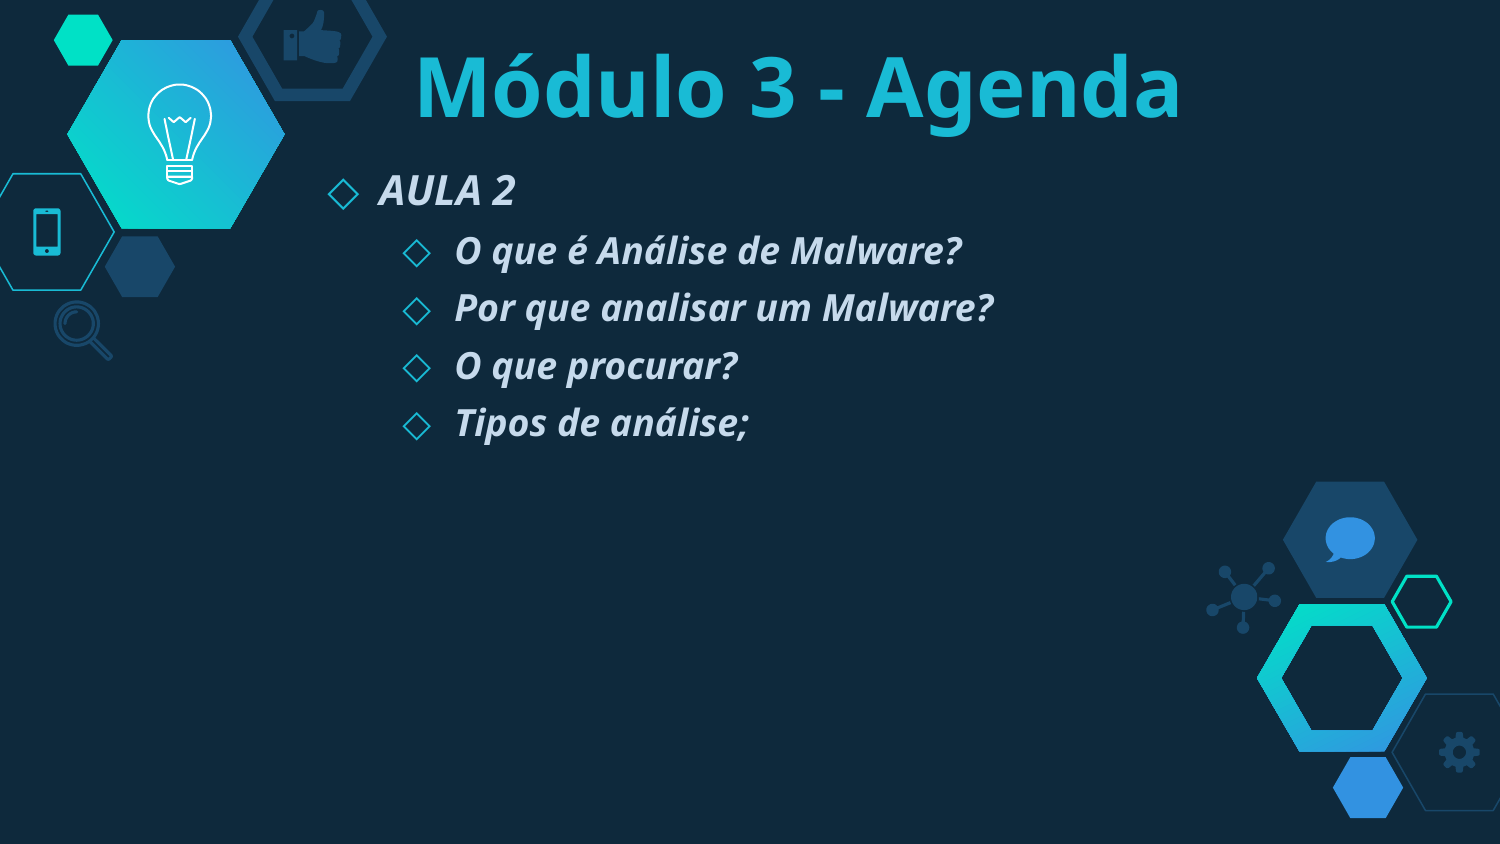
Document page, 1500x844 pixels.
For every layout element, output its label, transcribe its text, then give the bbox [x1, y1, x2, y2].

title Módulo 3 - Agenda [398, 43, 1302, 150]
list AULA 2 O que é Análise de Malware? Por que analisar um Malware? O que procurar? Tipos de análise; [289, 149, 1194, 776]
